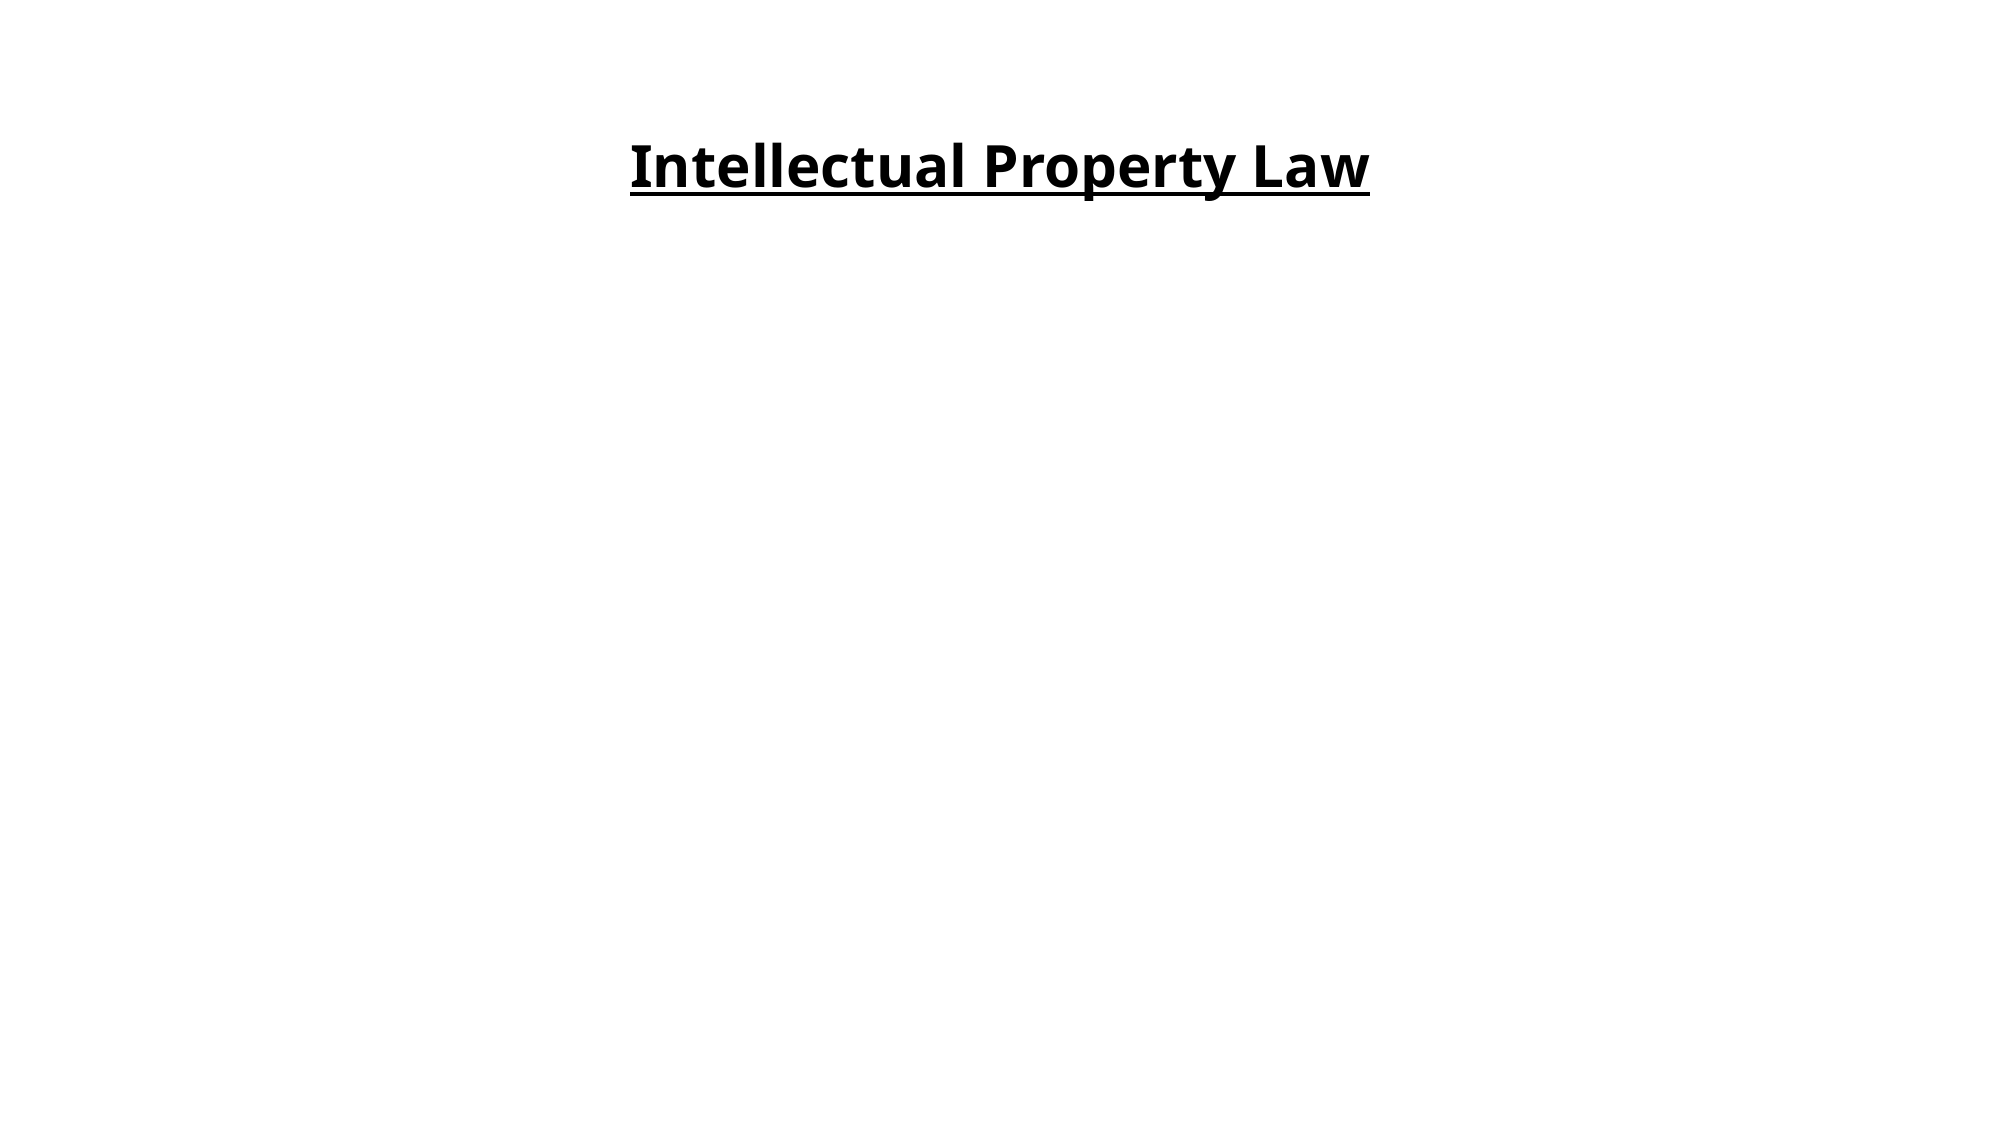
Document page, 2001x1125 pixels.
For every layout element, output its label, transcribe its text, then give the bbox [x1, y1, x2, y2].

title Intellectual Property Law [137, 59, 1863, 278]
